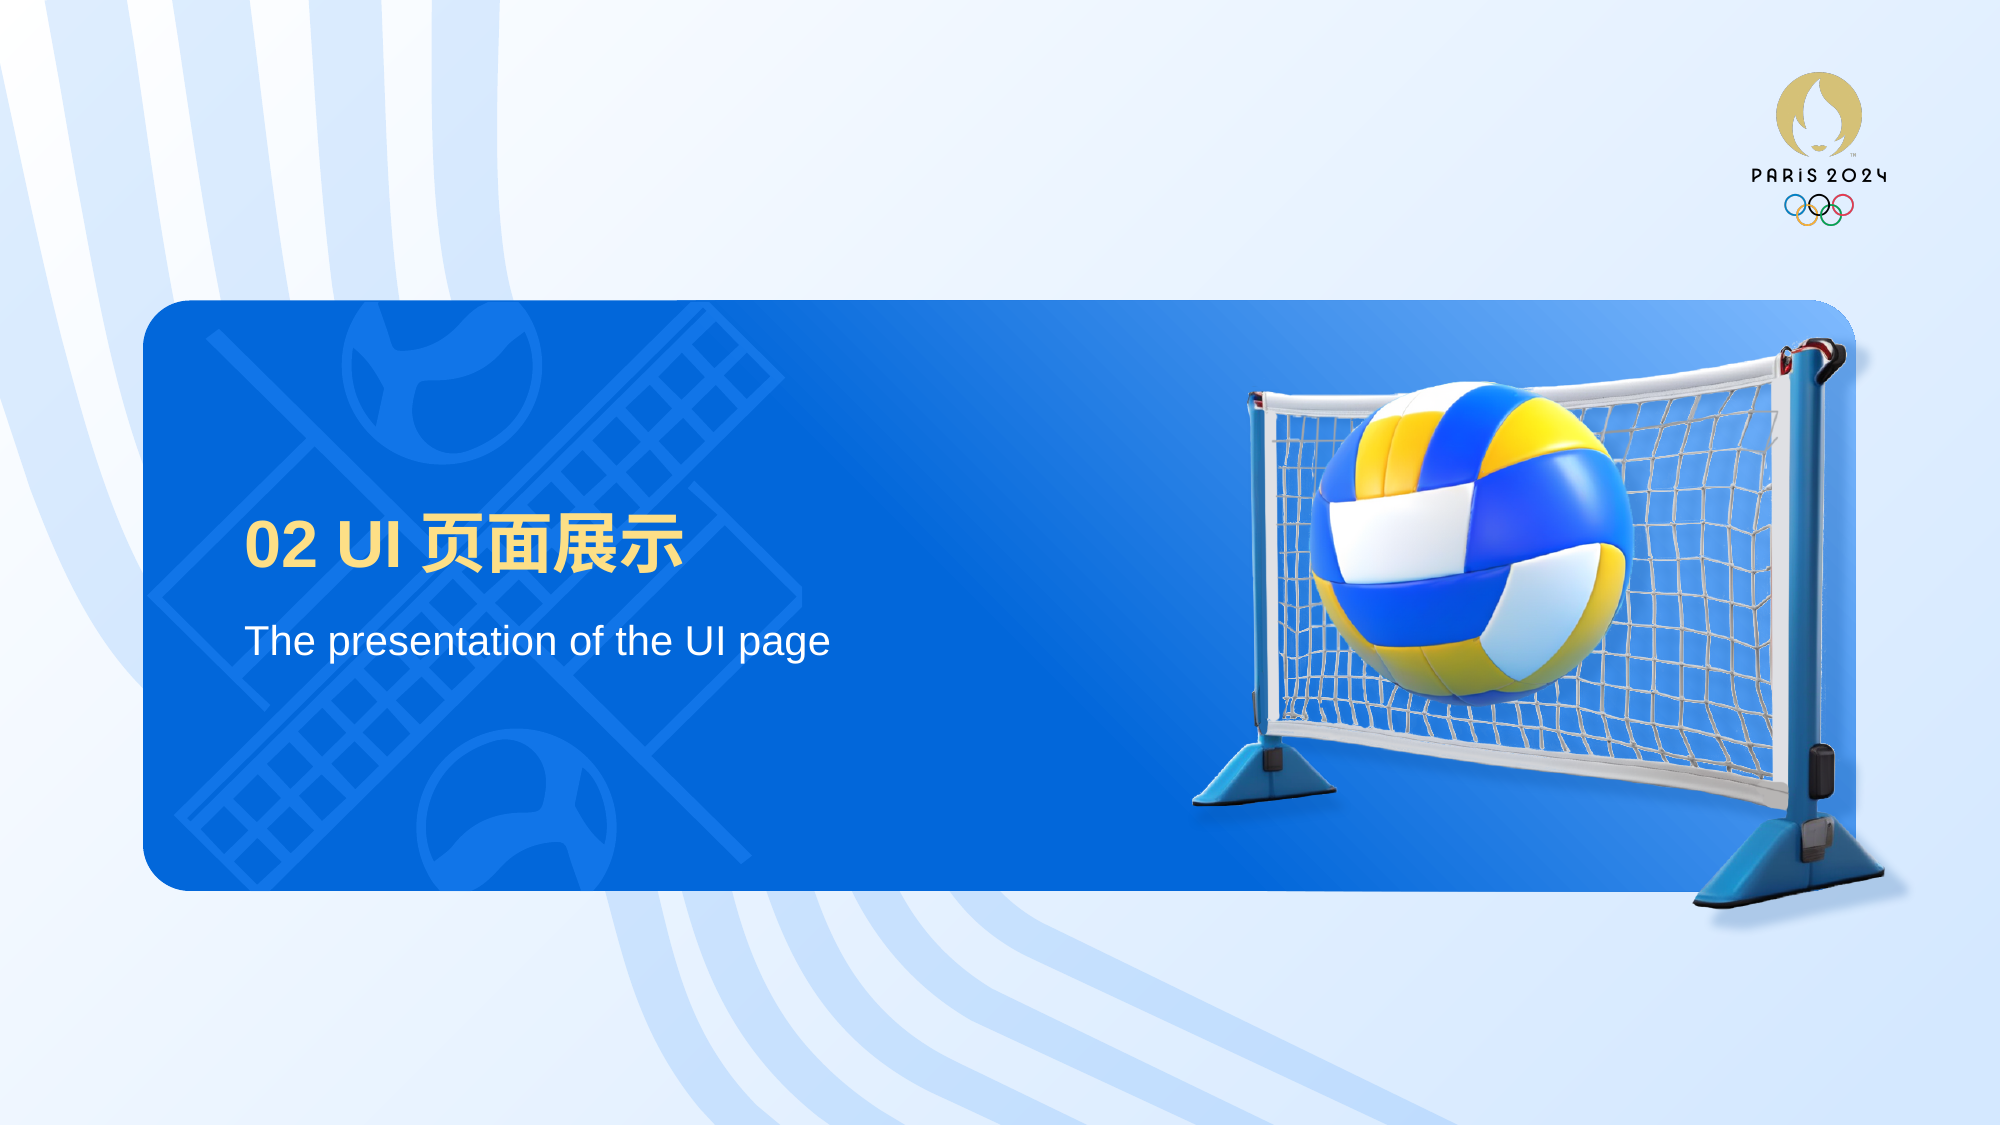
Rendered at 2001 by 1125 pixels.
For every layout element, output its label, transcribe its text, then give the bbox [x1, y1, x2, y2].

list The presentation of the UI page [229, 596, 1224, 840]
picture [1184, 324, 1891, 916]
title 02 UI页面展示 [229, 359, 1224, 589]
picture [1748, 68, 1890, 230]
